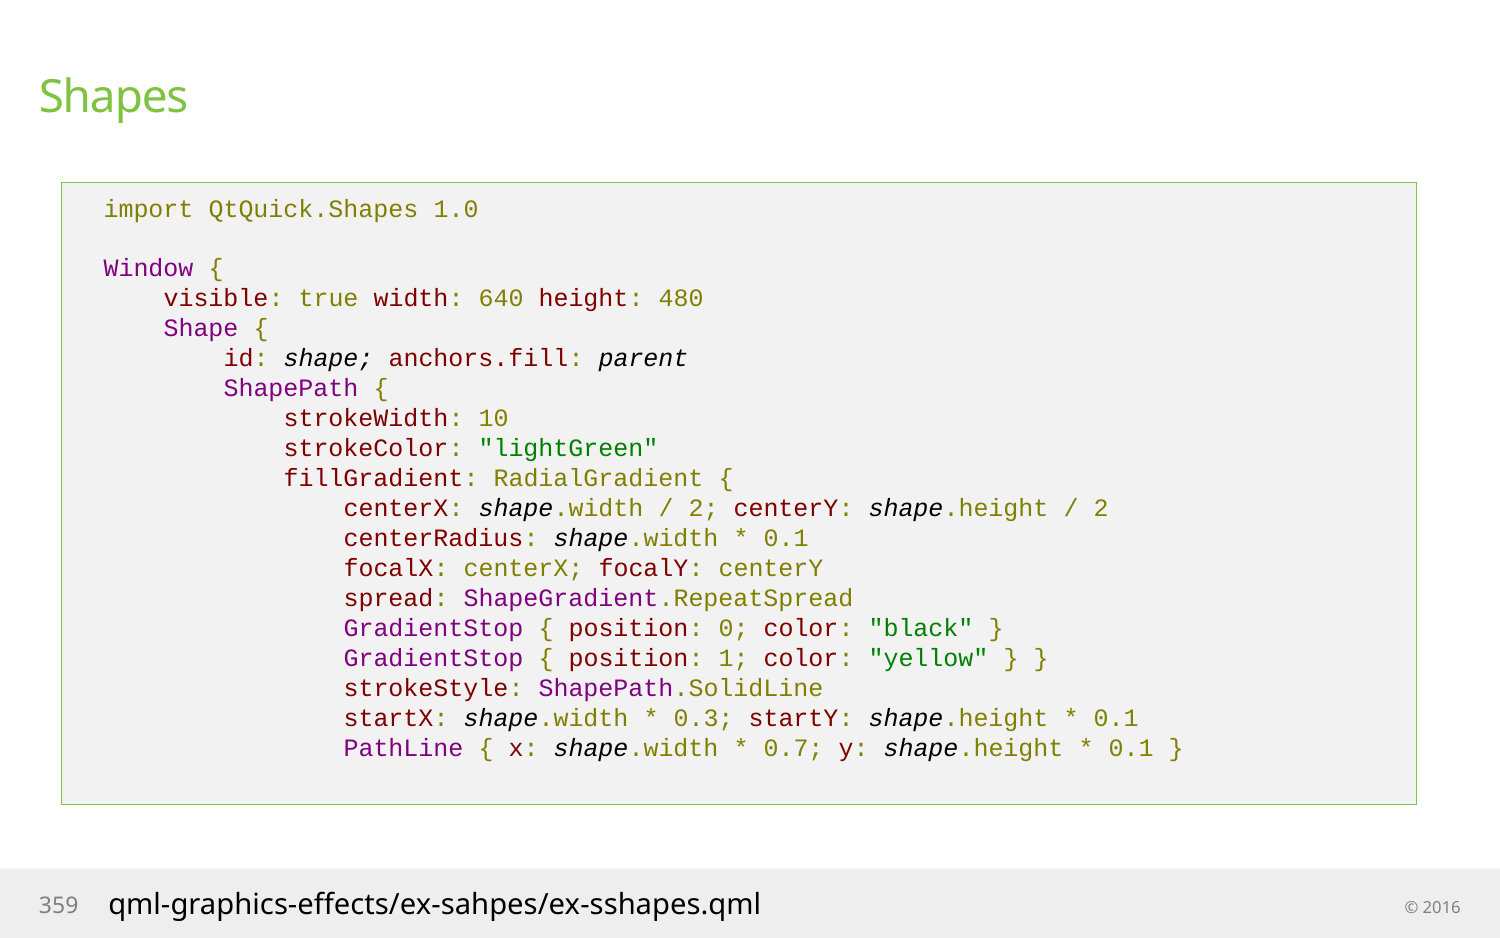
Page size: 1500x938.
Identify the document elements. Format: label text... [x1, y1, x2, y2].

title Shapes [39, 66, 1052, 195]
text_box qml-graphics-effects/ex-sahpes/ex-sshapes.qml [93, 884, 1315, 928]
footer © 2016 [1315, 896, 1461, 917]
text_box import QtQuick.Shapes 1.0 Window { visible: true width: 640 height: 480 Shape { id: shape; anchors.fill: parent ShapePath { strokeWidth: 10 strokeColor: "lightGreen" fillGradient: RadialGradient { centerX: shape.width / 2; centerY: shape.height / 2 centerRadius: shape.width * 0.1 focalX: centerX; focalY: centerY spread: ShapeGradient.RepeatSpread GradientStop { position: 0; color: "black" } GradientStop { position: 1; color: "yellow" } } strokeStyle: ShapePath.SolidLine startX: shape.width * 0.3; startY: shape.height * 0.1 PathLine { x: shape.width * 0.7; y: shape.height * 0.1 } [61, 182, 1417, 805]
slide_number 359 [39, 892, 93, 921]
